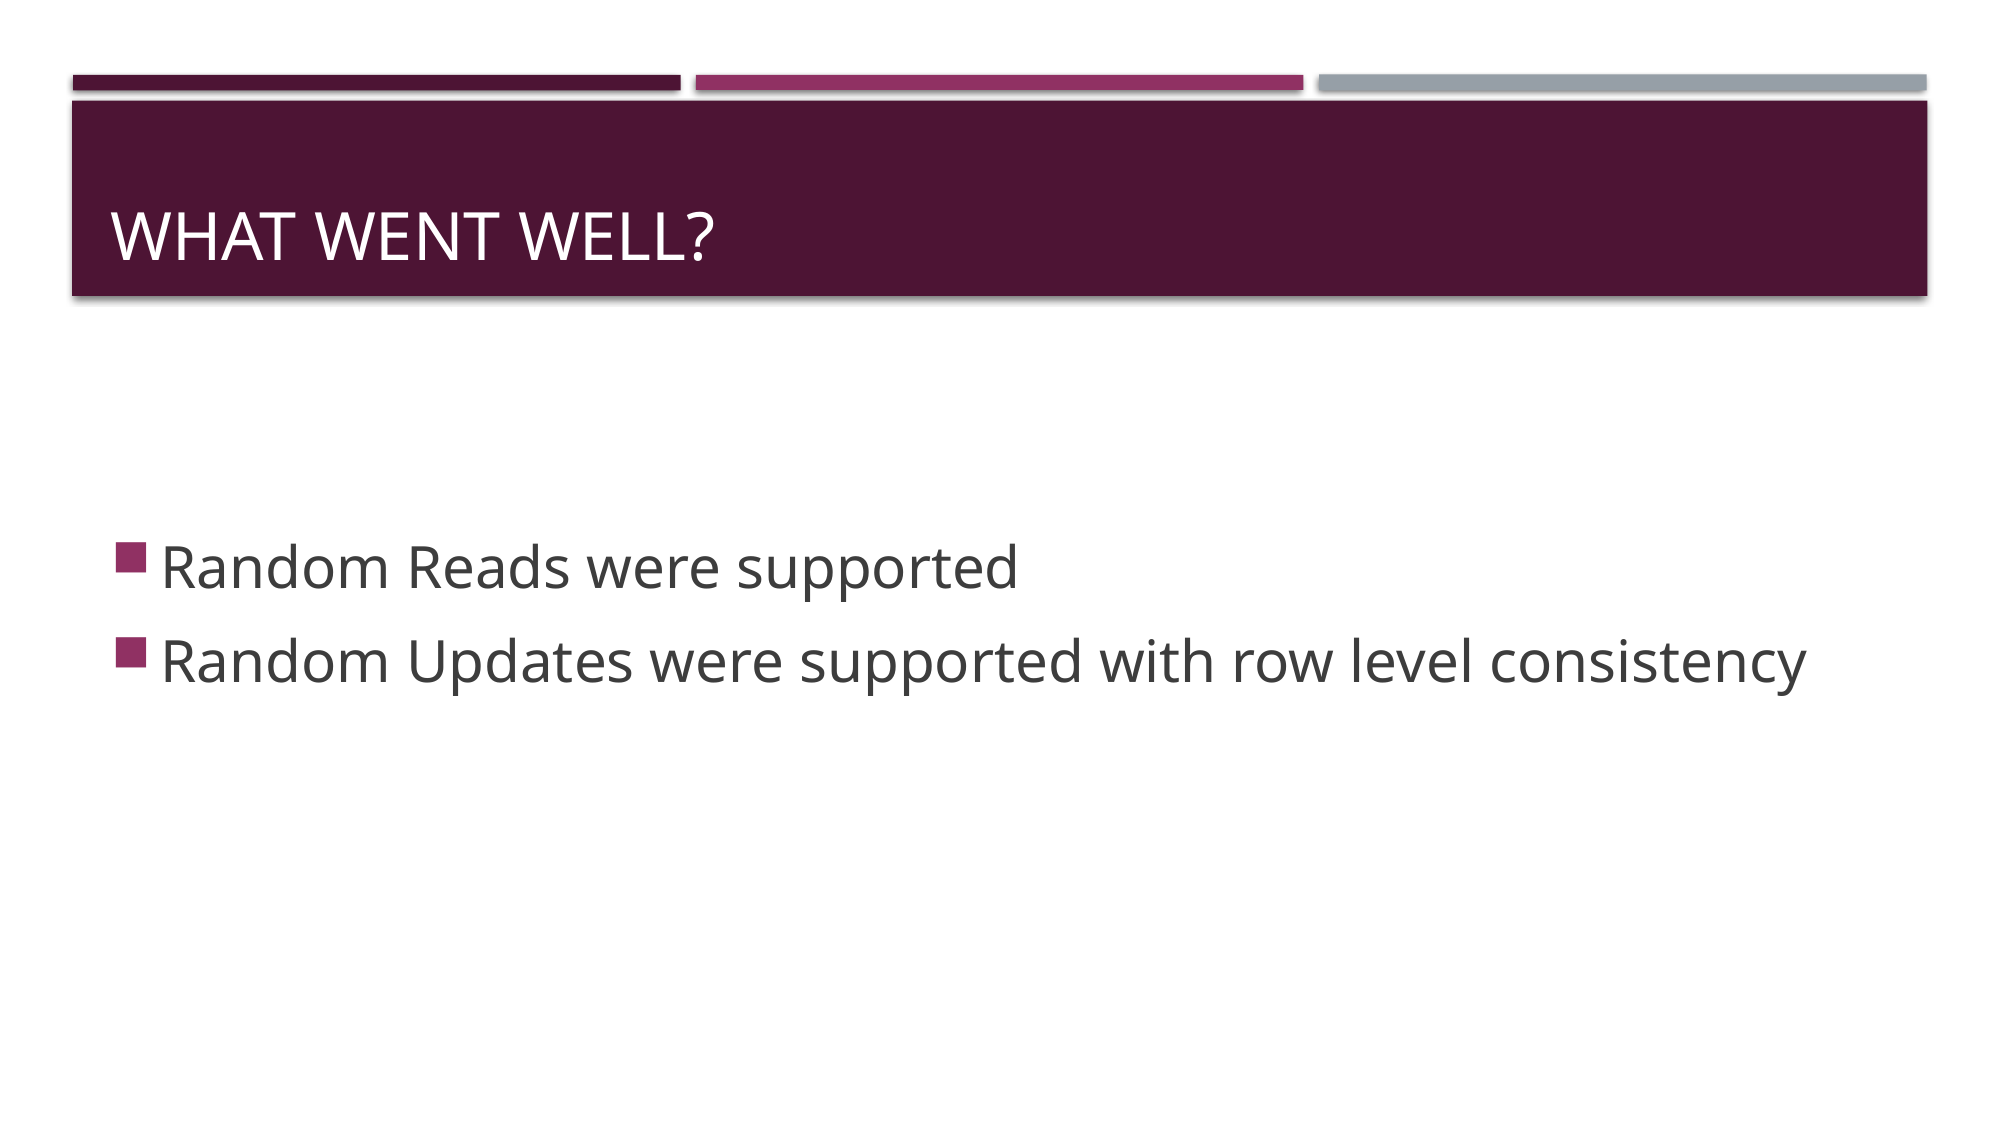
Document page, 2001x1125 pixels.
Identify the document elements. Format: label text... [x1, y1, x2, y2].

title What Went Well? [95, 115, 1905, 282]
list Random Reads were supported Random Updates were supported with row level consistency [95, 357, 1905, 962]
